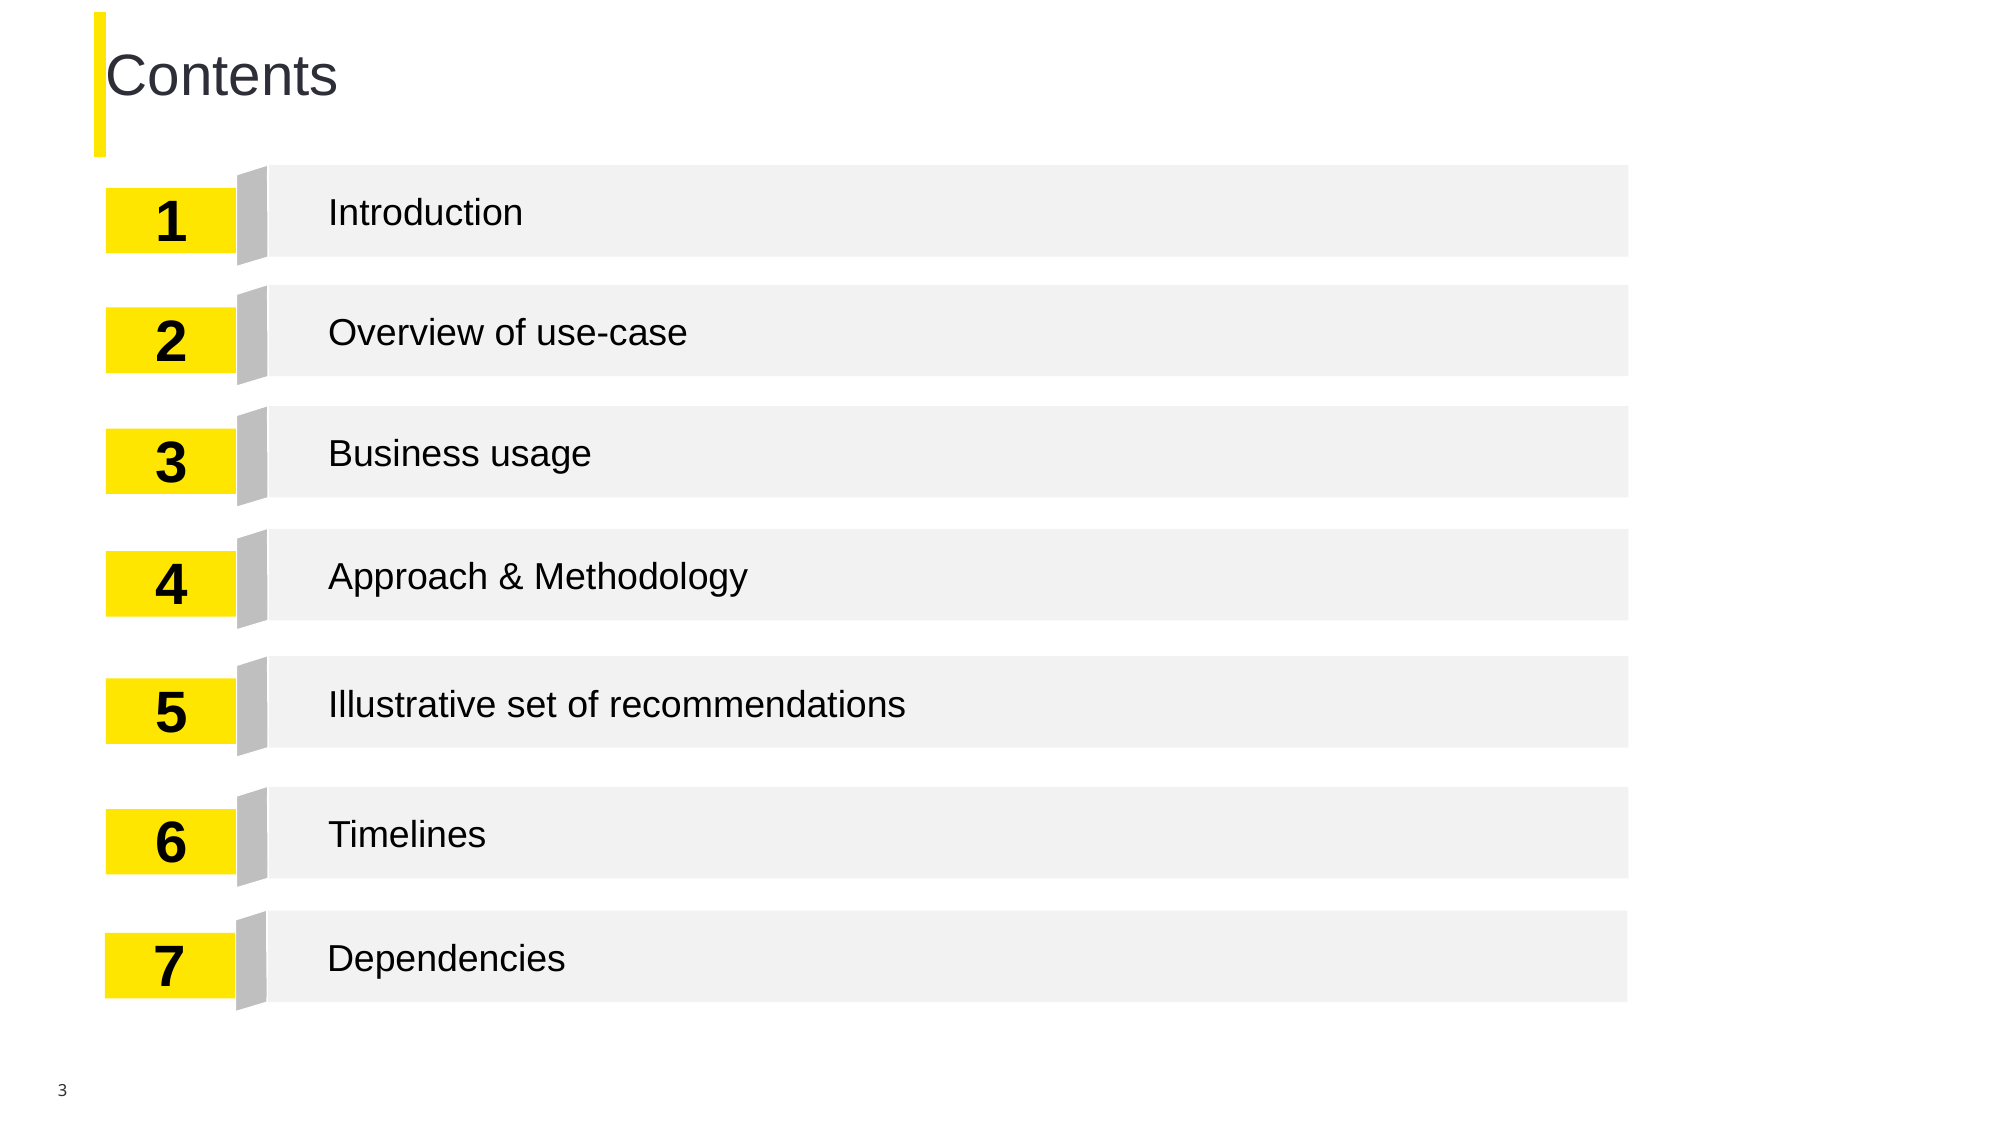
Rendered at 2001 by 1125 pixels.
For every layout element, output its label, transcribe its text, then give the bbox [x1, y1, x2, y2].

text_box 5 [105, 678, 236, 744]
text_box 6 [105, 809, 236, 875]
text_box 2 [105, 307, 236, 373]
text_box Business usage [269, 406, 1629, 498]
title Contents [105, 48, 1904, 146]
text_box Introduction [269, 165, 1629, 257]
text_box 1 [105, 187, 236, 254]
text_box [235, 910, 268, 1012]
text_box [236, 528, 269, 630]
text_box [236, 786, 269, 888]
text_box 3 [105, 428, 236, 494]
text_box 4 [105, 551, 236, 617]
text_box Approach & Methodology [269, 528, 1629, 621]
text_box Overview of use-case [269, 284, 1629, 377]
text_box Timelines [269, 786, 1629, 879]
text_box [236, 284, 269, 386]
text_box 7 [104, 932, 235, 999]
text_box Dependencies [268, 910, 1628, 1003]
text_box Illustrative set of recommendations [269, 656, 1629, 748]
text_box [236, 405, 269, 508]
text_box [236, 165, 269, 267]
text_box [236, 655, 269, 758]
